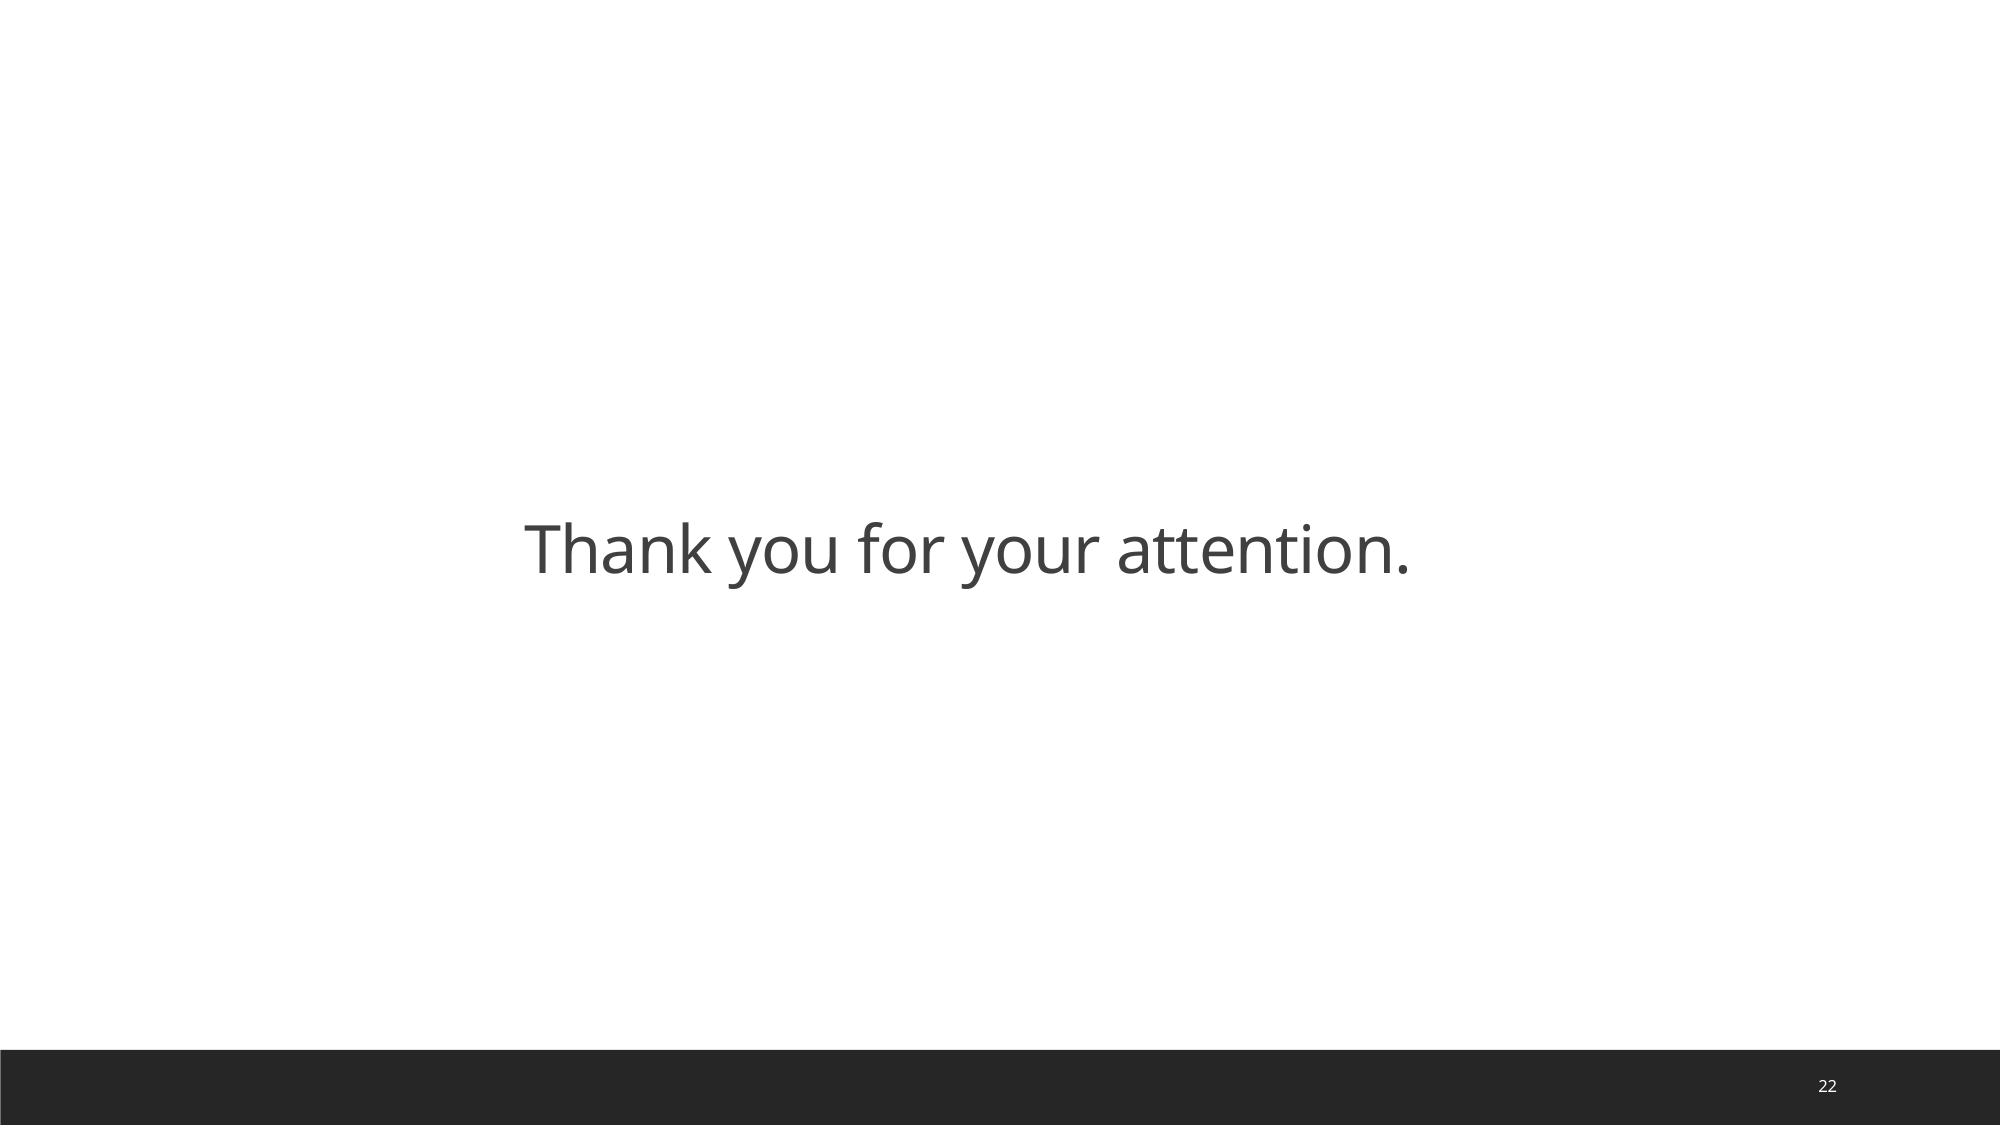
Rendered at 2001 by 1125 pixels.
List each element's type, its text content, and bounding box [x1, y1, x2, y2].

text_box Thank you for your attention. [509, 508, 1492, 615]
slide_number 22 [1803, 1057, 1932, 1118]
